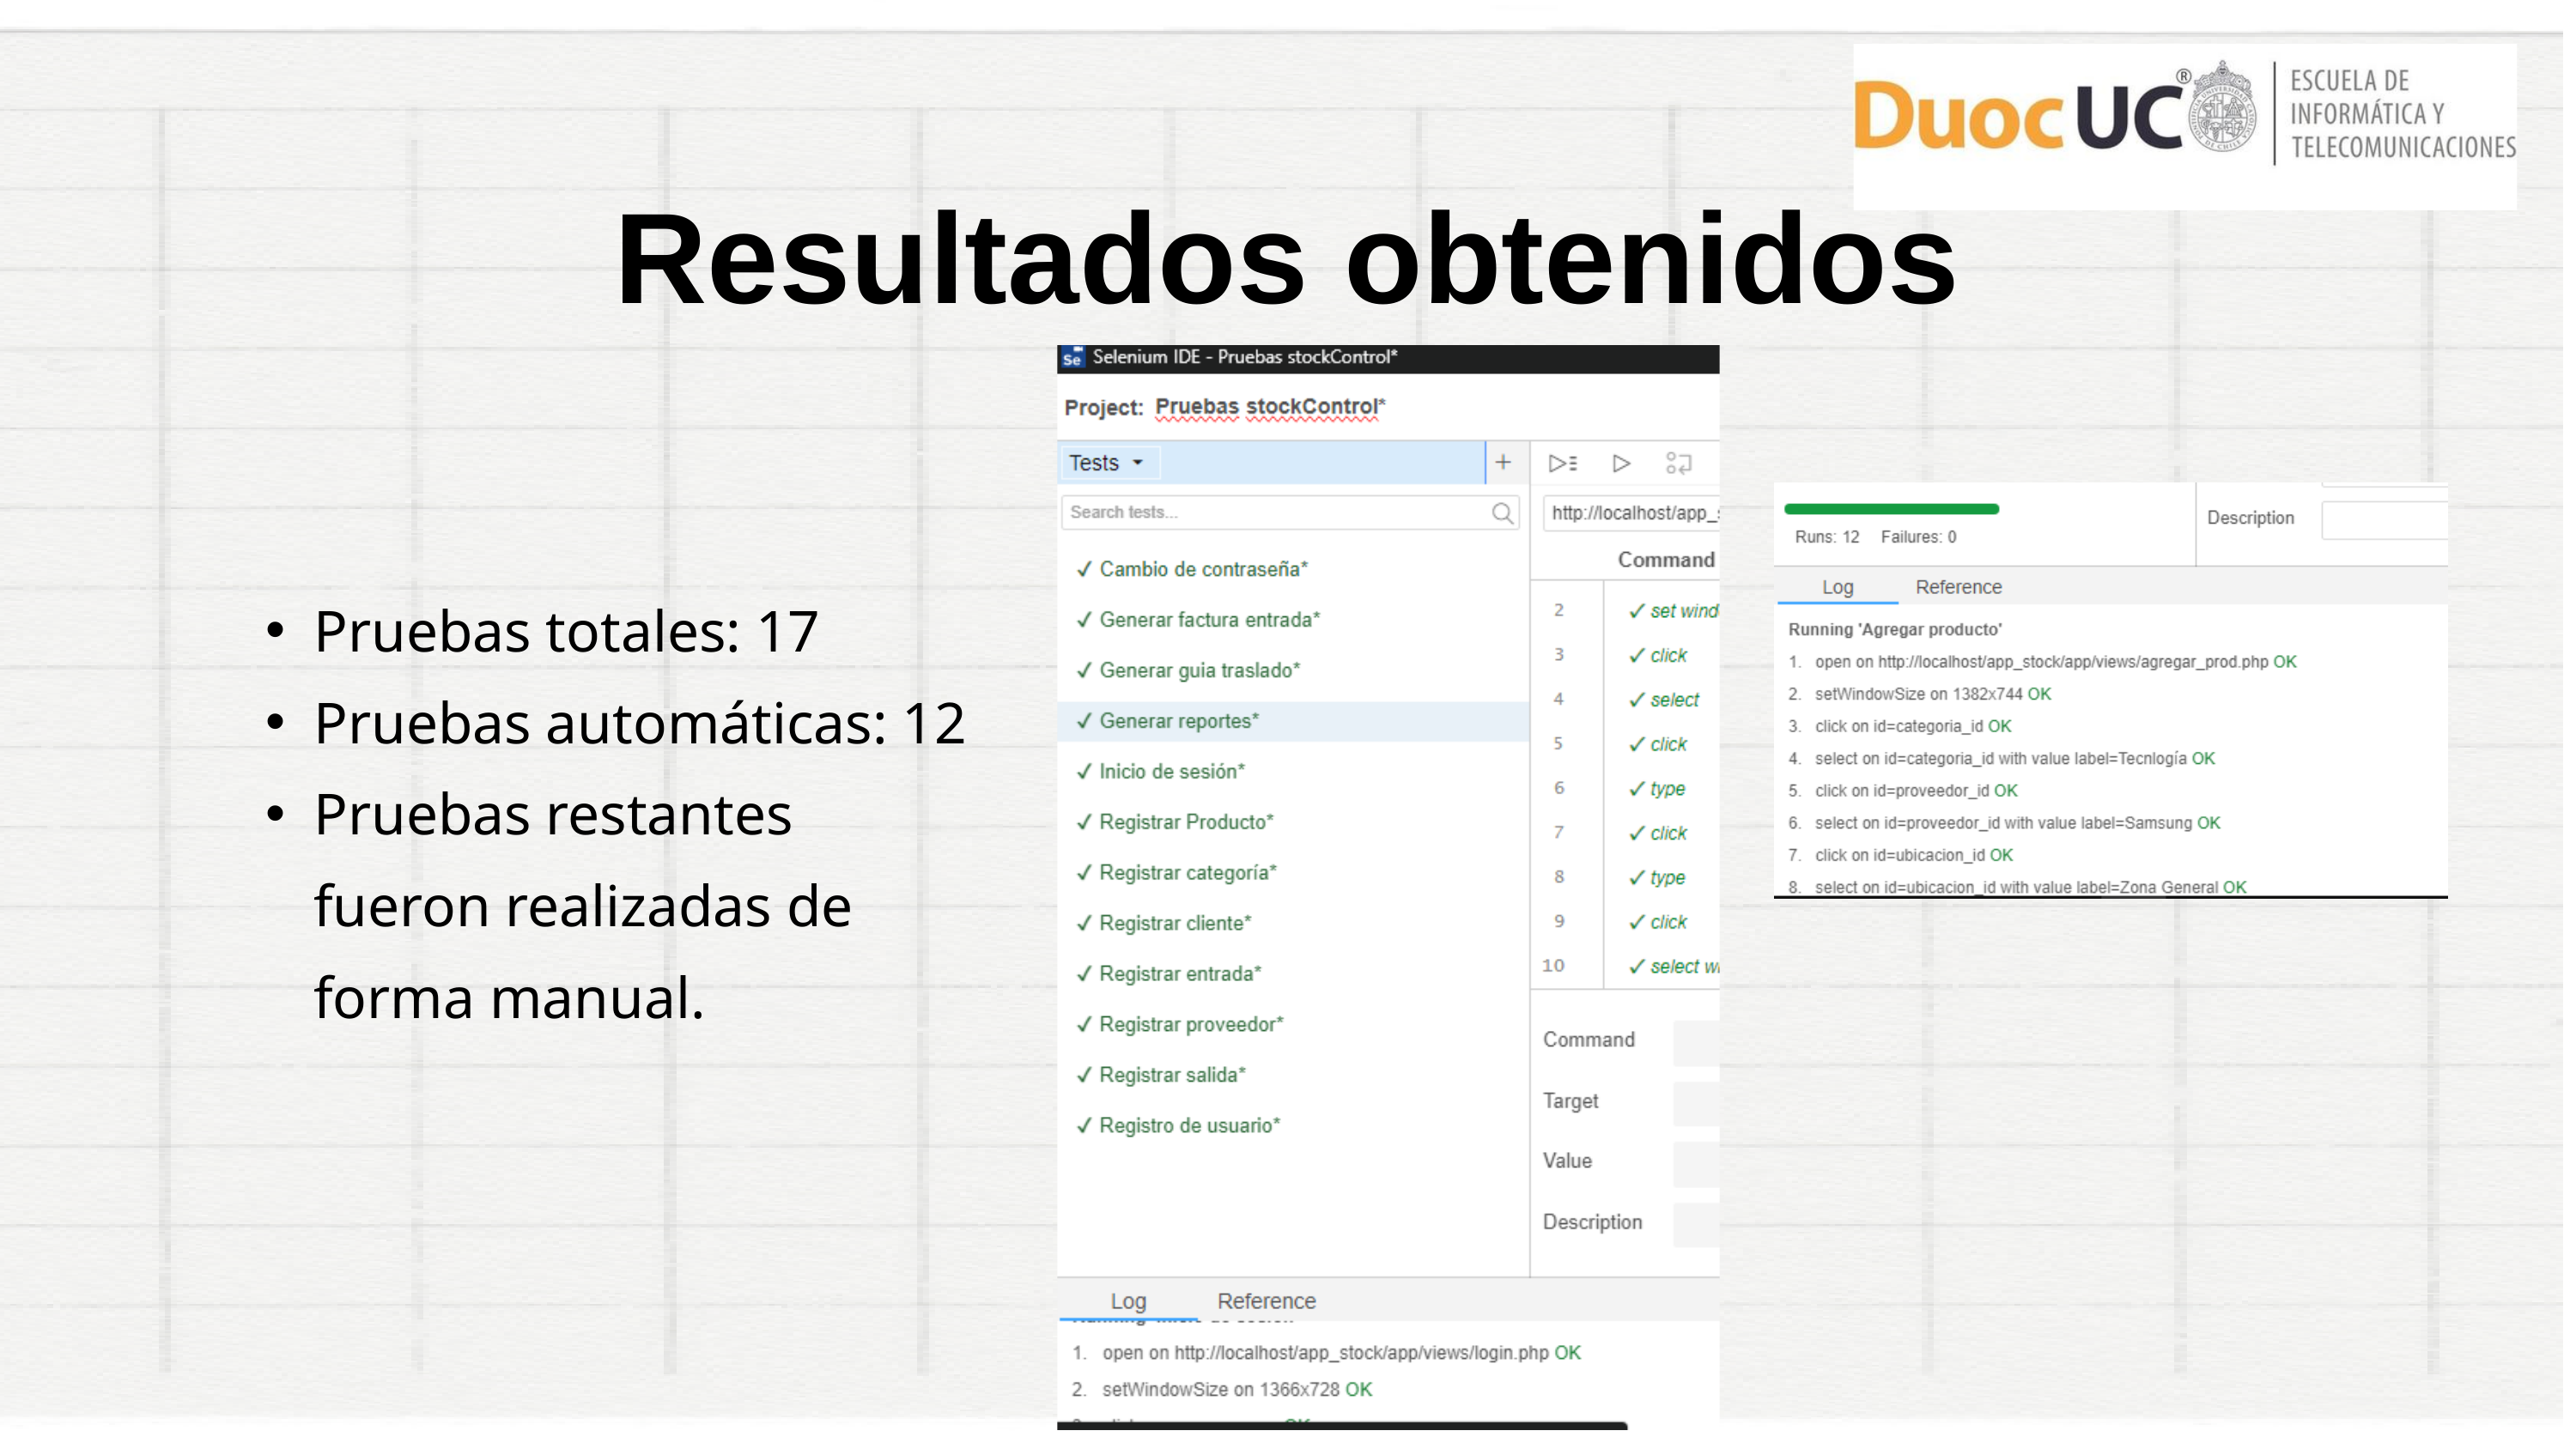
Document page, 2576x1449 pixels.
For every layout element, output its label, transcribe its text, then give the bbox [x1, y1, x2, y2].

text_box Resultados obtenidos [12, 143, 2563, 330]
text_box [0, 0, 2563, 1449]
text_box [1057, 345, 1720, 1430]
text_box [1853, 44, 2518, 143]
text_box Pruebas totales: 17 Pruebas automáticas: 12 Pruebas restantes fueron realizadas de forma manual. [217, 571, 985, 1030]
picture [1773, 482, 2448, 900]
